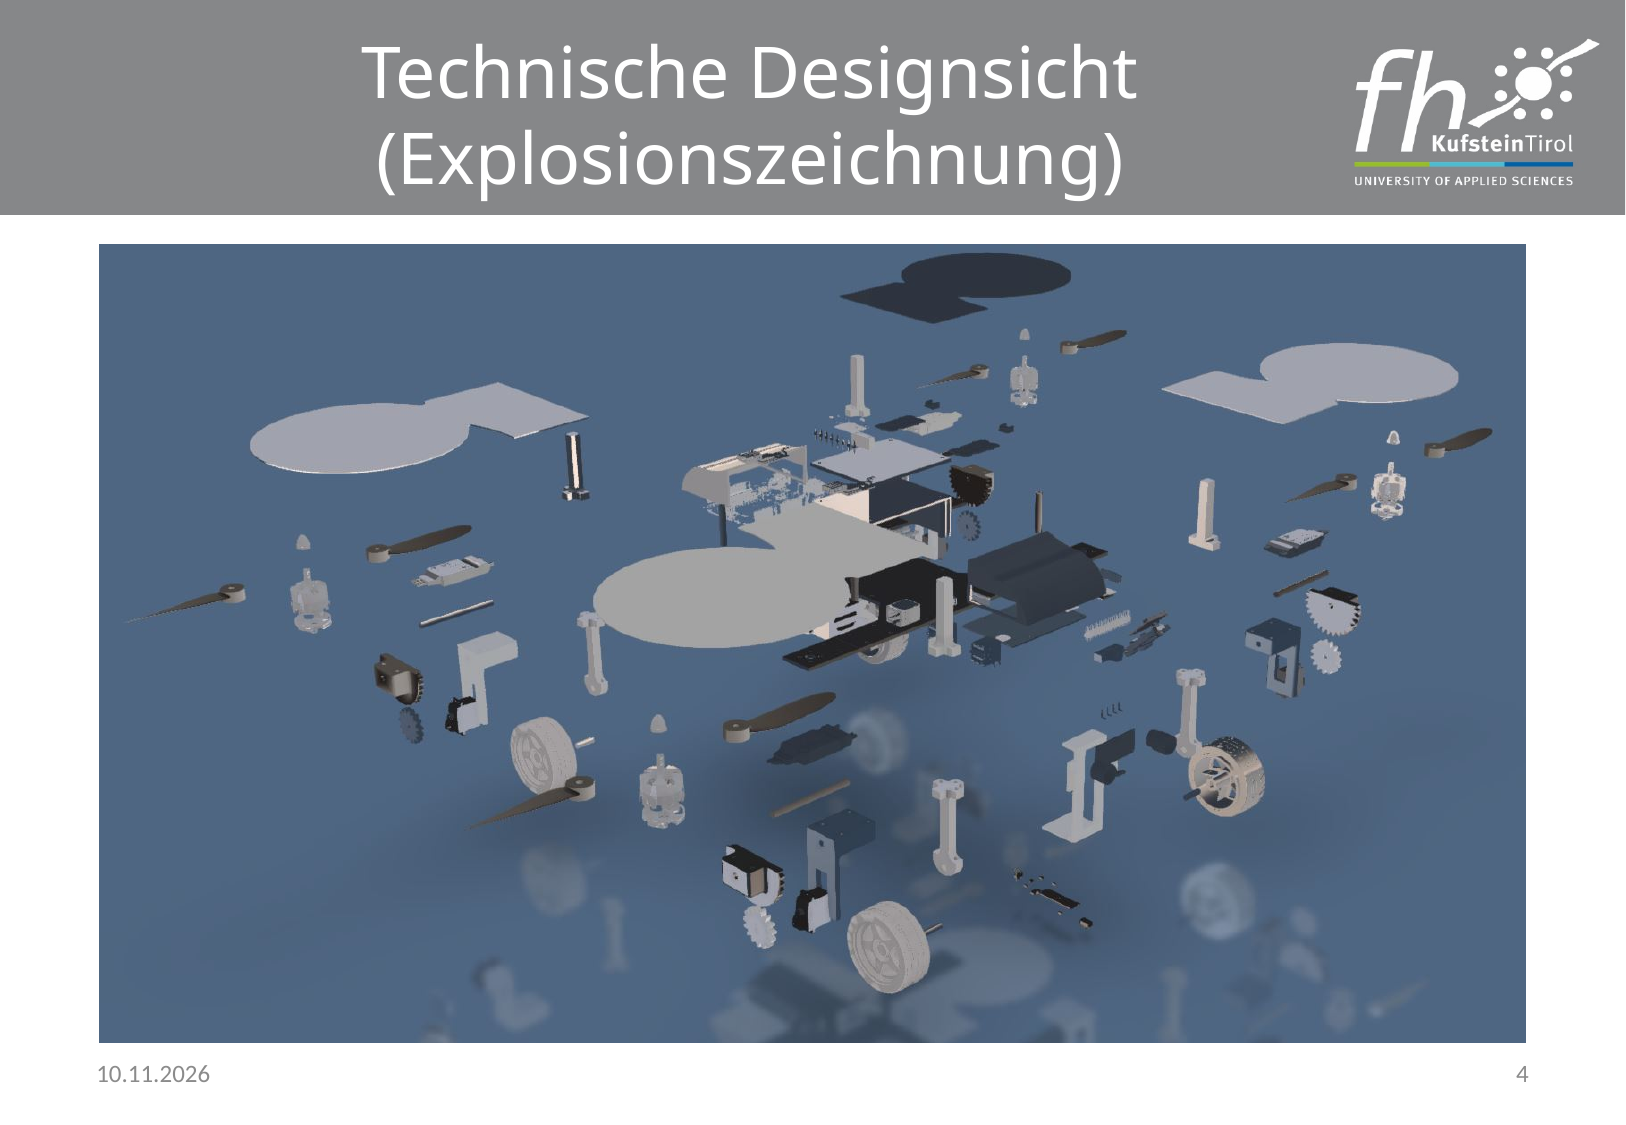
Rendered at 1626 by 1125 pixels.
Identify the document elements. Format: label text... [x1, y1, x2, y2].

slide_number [81, 1042, 461, 1103]
picture [0, 0, 1626, 215]
title Technische Designsicht (Explosionszeichnung) [19, 19, 1482, 207]
slide_number 4 [1164, 1042, 1544, 1103]
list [99, 244, 1526, 1043]
